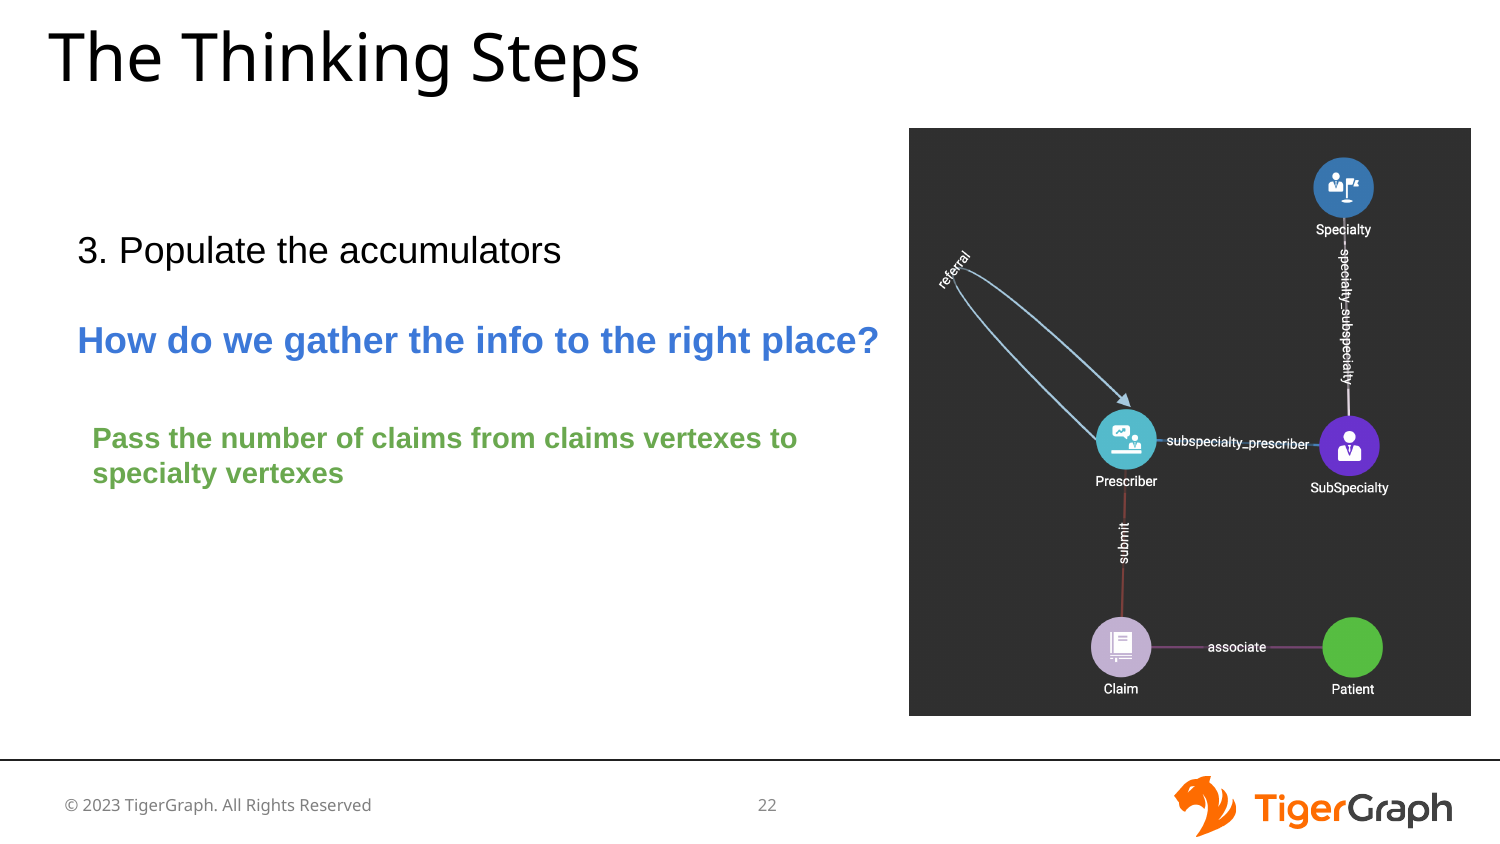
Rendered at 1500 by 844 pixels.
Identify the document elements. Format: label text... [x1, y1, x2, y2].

picture [909, 127, 1471, 716]
slide_number ‹#› [734, 783, 801, 829]
text_box Pass the number of claims from claims vertexes to specialty vertexes [77, 404, 845, 463]
title The Thinking Steps [37, 11, 1069, 110]
text_box 3. Populate the accumulators How do we gather the info to the right place? [62, 121, 1358, 723]
picture [1174, 776, 1452, 837]
